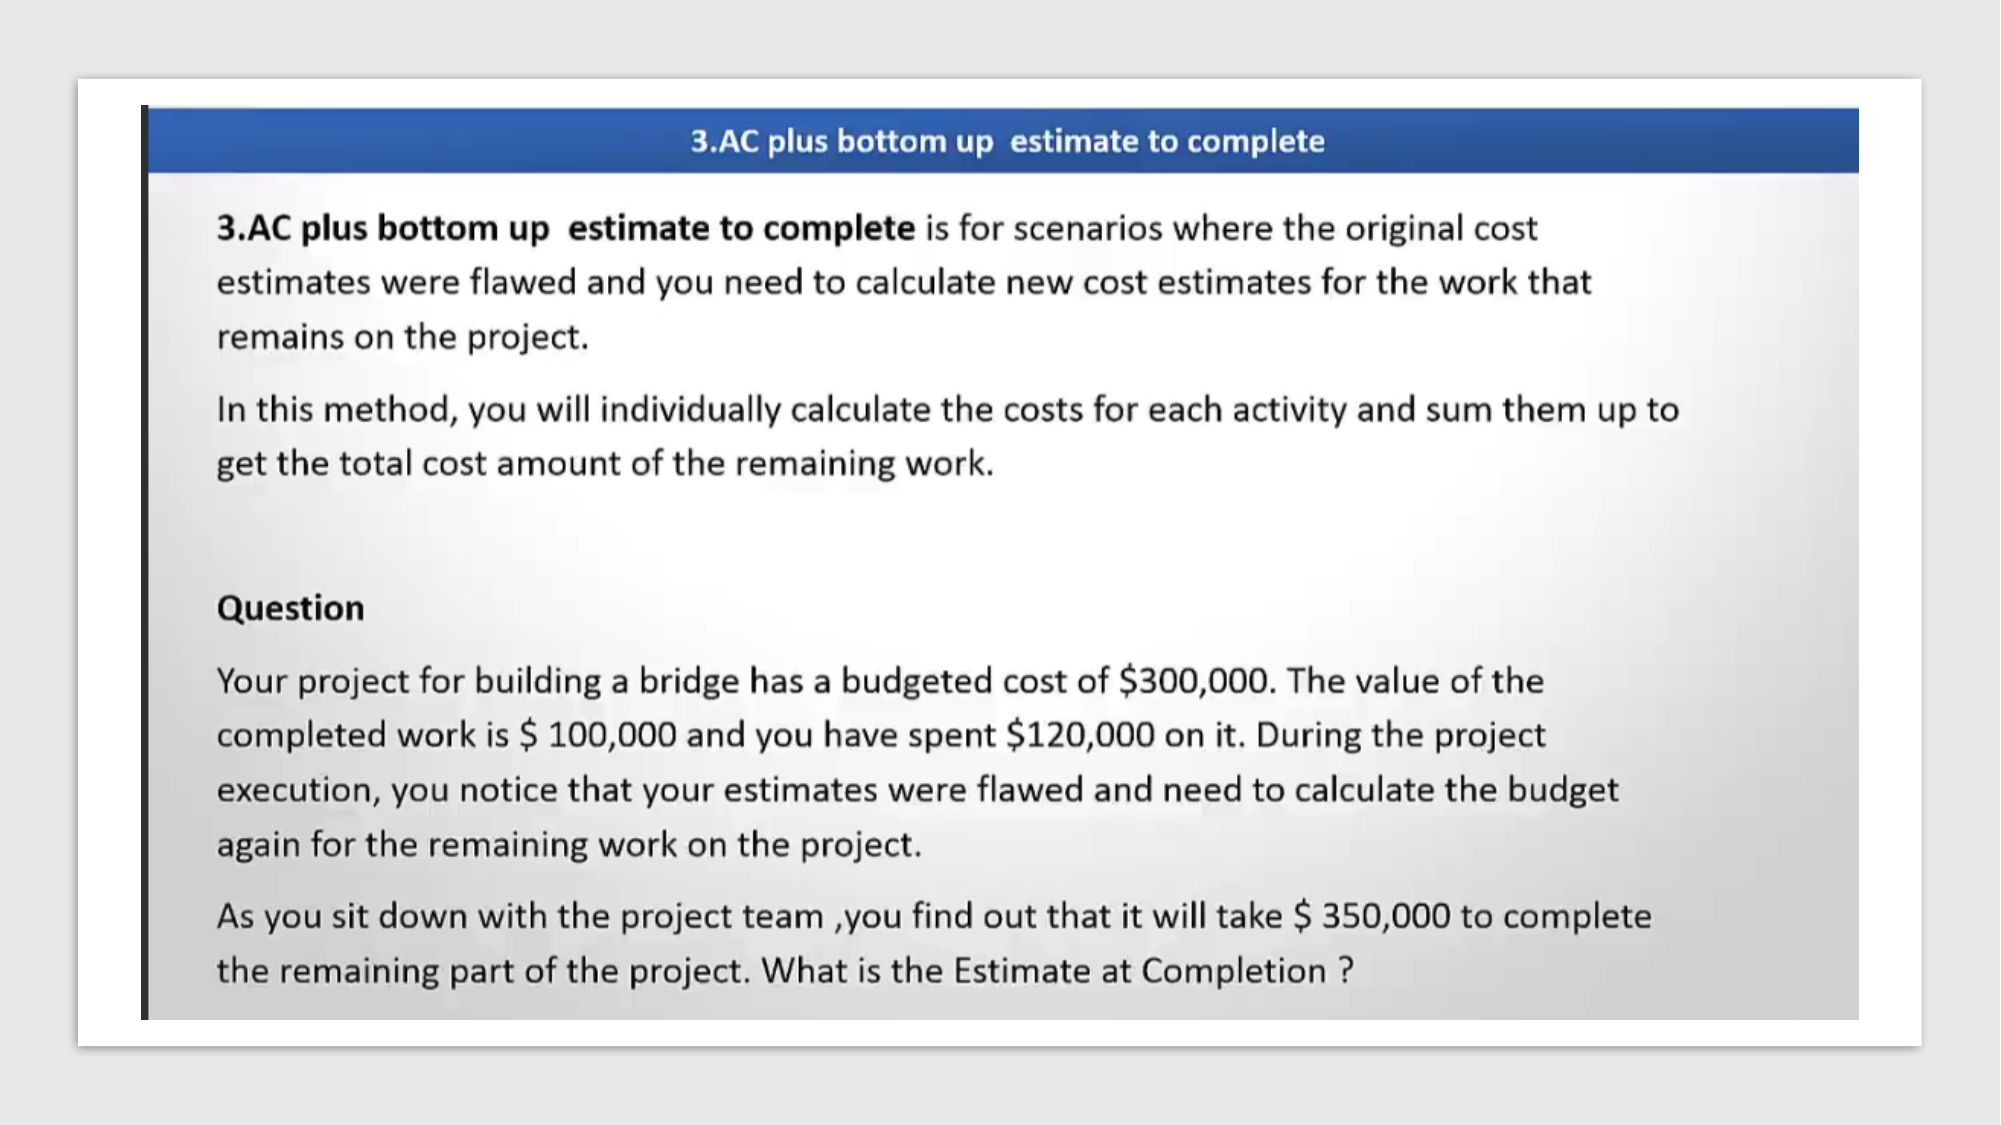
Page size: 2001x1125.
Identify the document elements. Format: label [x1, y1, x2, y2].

text_box [77, 77, 1923, 1048]
list [141, 104, 1859, 1020]
text_box [0, 0, 2000, 1125]
